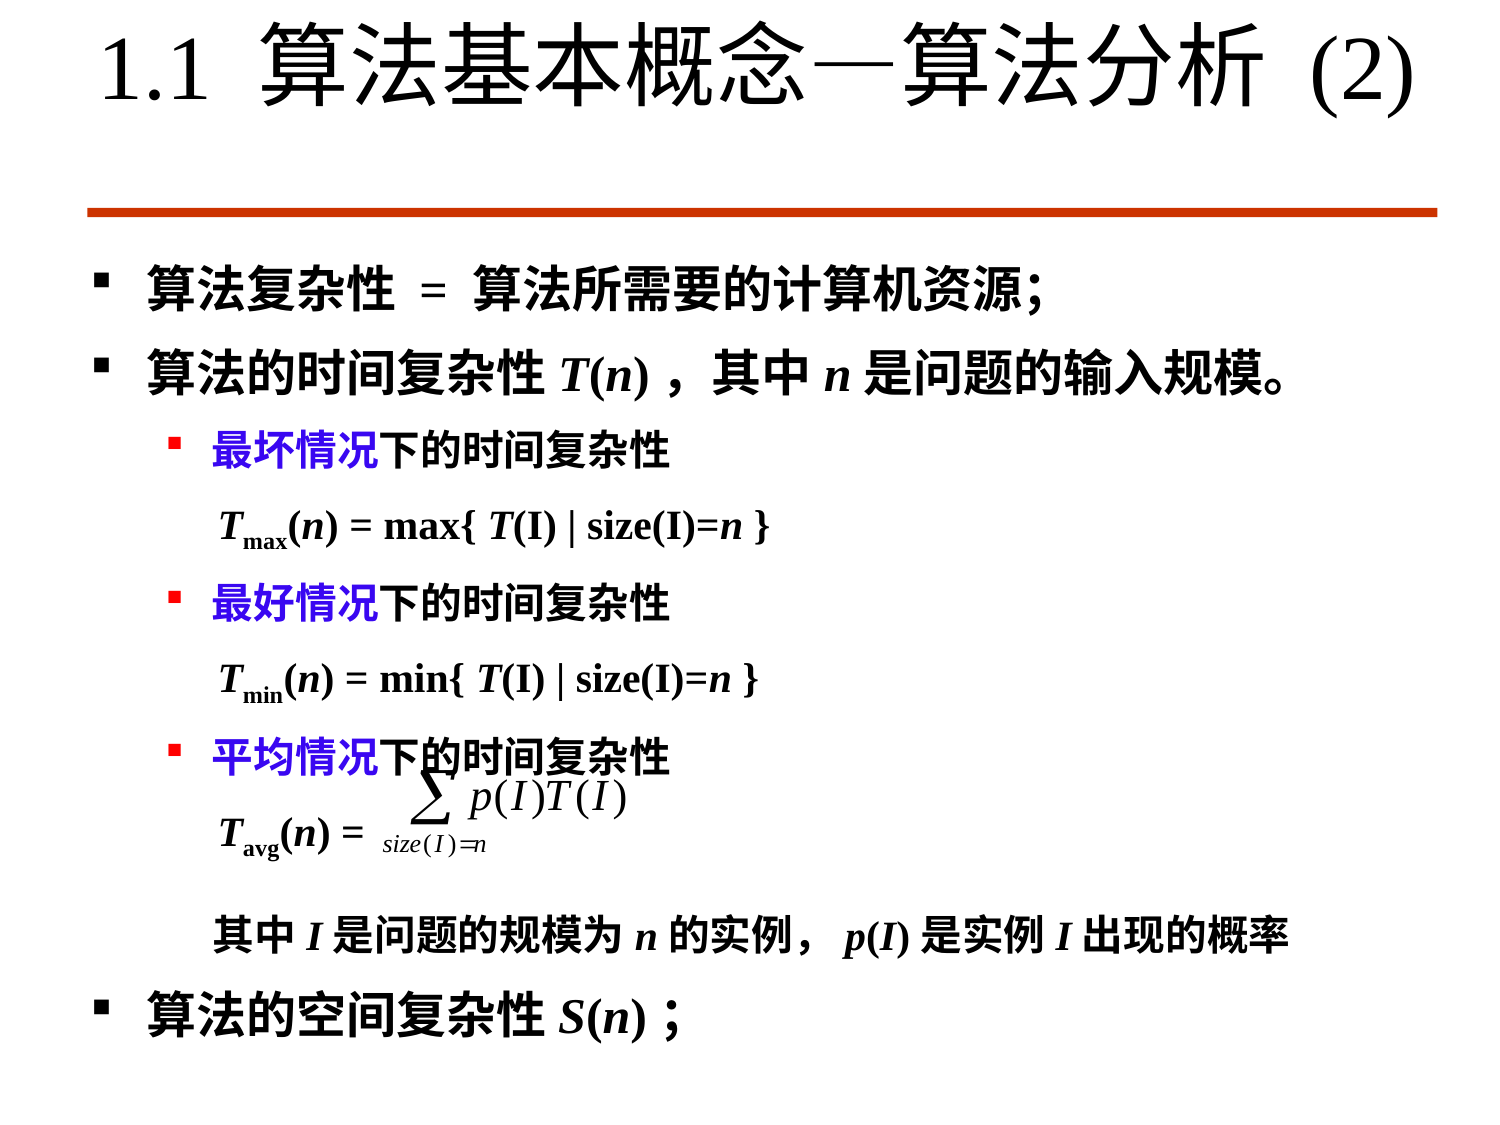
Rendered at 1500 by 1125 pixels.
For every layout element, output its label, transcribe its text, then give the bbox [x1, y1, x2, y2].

text_box 算法复杂性 = 算法所需要的计算机资源； 算法的时间复杂性T(n)，其中n是问题的输入规模。 最坏情况下的时间复杂性 Tmax(n) = max{ T(I) | size(I)=n } 最好情况下的时间复杂性 Tmin(n) = min{ T(I) | size(I)=n } 平均情况下的时间复杂性 Tavg(n) = 其中I是问题的规模为n的实例，p(I)是实例I出现的概率 算法的空间复杂性S(n)； [74, 237, 1438, 1038]
title 1.1 算法基本概念—算法分析 (2) [75, 0, 1463, 125]
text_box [374, 762, 636, 867]
